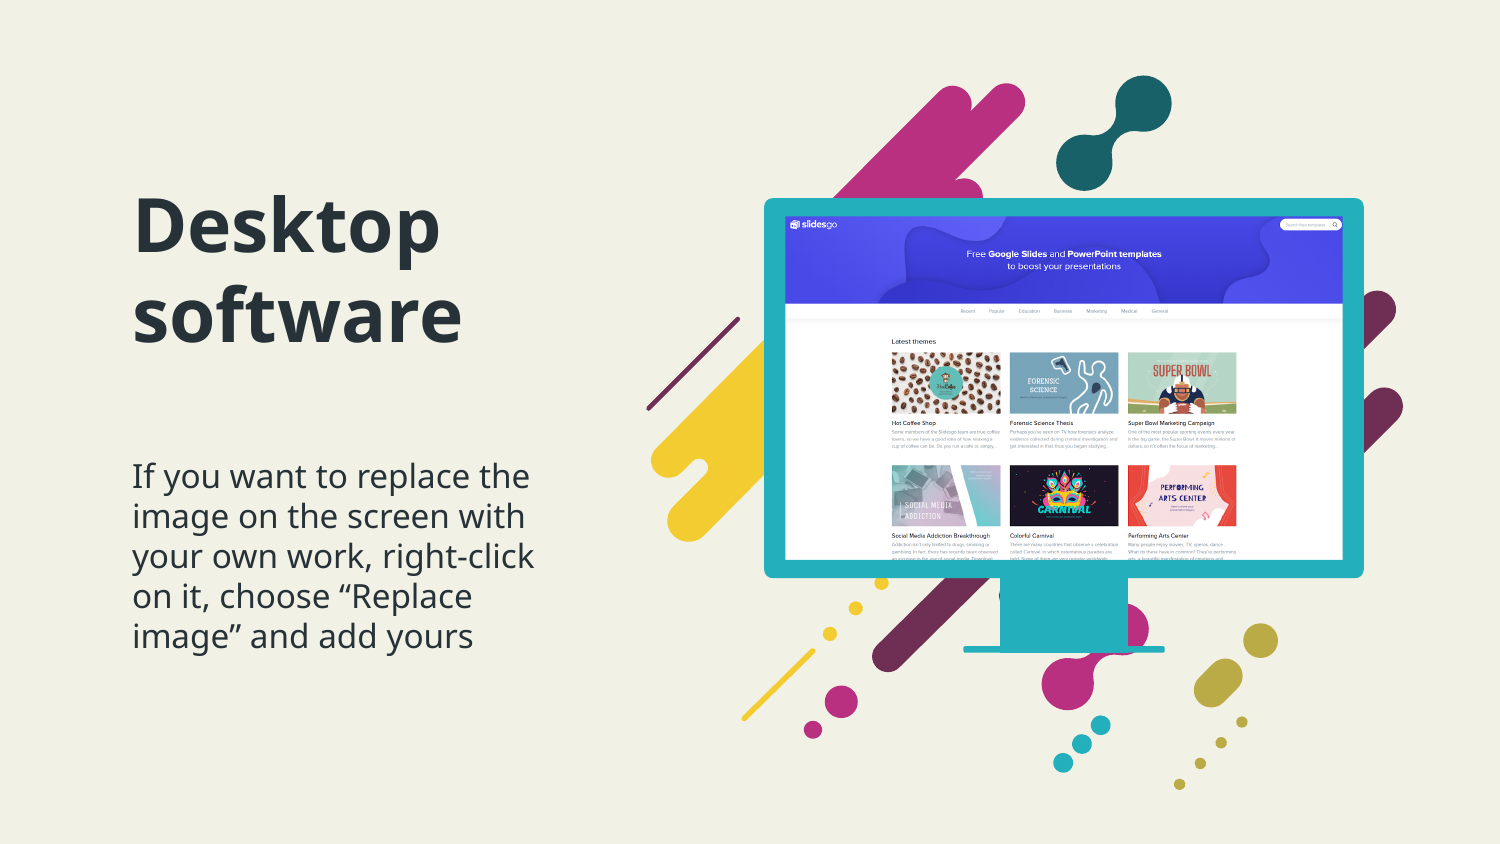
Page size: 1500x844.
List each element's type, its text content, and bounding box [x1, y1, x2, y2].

title Desktop software [116, 162, 509, 336]
subtitle If you want to replace the image on the screen with your own work, right-click on it, choose “Replace image” and add yours [116, 440, 567, 653]
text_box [763, 197, 1365, 653]
